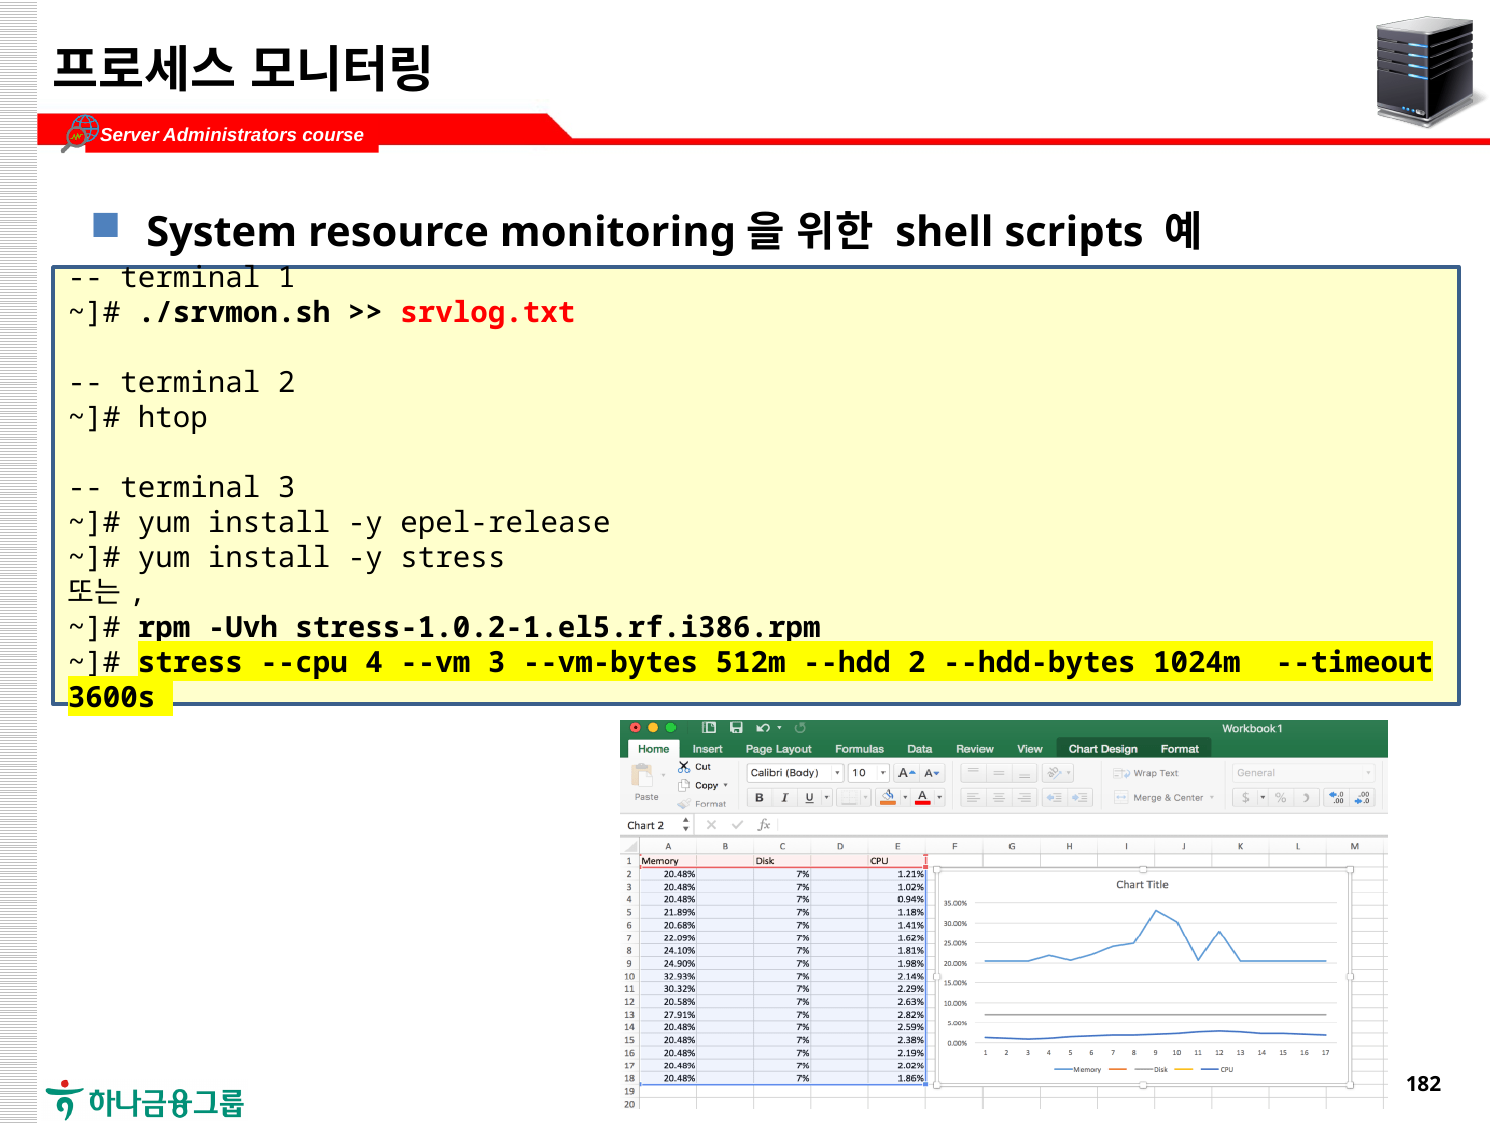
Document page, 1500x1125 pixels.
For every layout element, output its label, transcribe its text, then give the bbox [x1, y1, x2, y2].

picture [619, 720, 1389, 1110]
picture [41, 1079, 248, 1121]
title 프로세스 모니터링 [37, 22, 1425, 113]
list System resource monitoring을 위한 shell scripts 예 [75, 172, 1436, 265]
picture [38, 7, 1495, 167]
text_box -- terminal 1 ~]# ./srvmon.sh >> srvlog.txt -- terminal 2 ~]# htop -- terminal 3 ~]# yum install -y epel-release ~]# yum install -y stress 또는, ~]# rpm -Uvh stress-1.0.2-1.el5.rf.i386.rpm ~]# stress --cpu 4 --vm 3 --vm-bytes 512m --hdd 2 --hdd-bytes 1024m --timeout 3600s [51, 265, 1461, 706]
list System resource monitoring을 위한 shell scripts 예 [75, 706, 1436, 1038]
